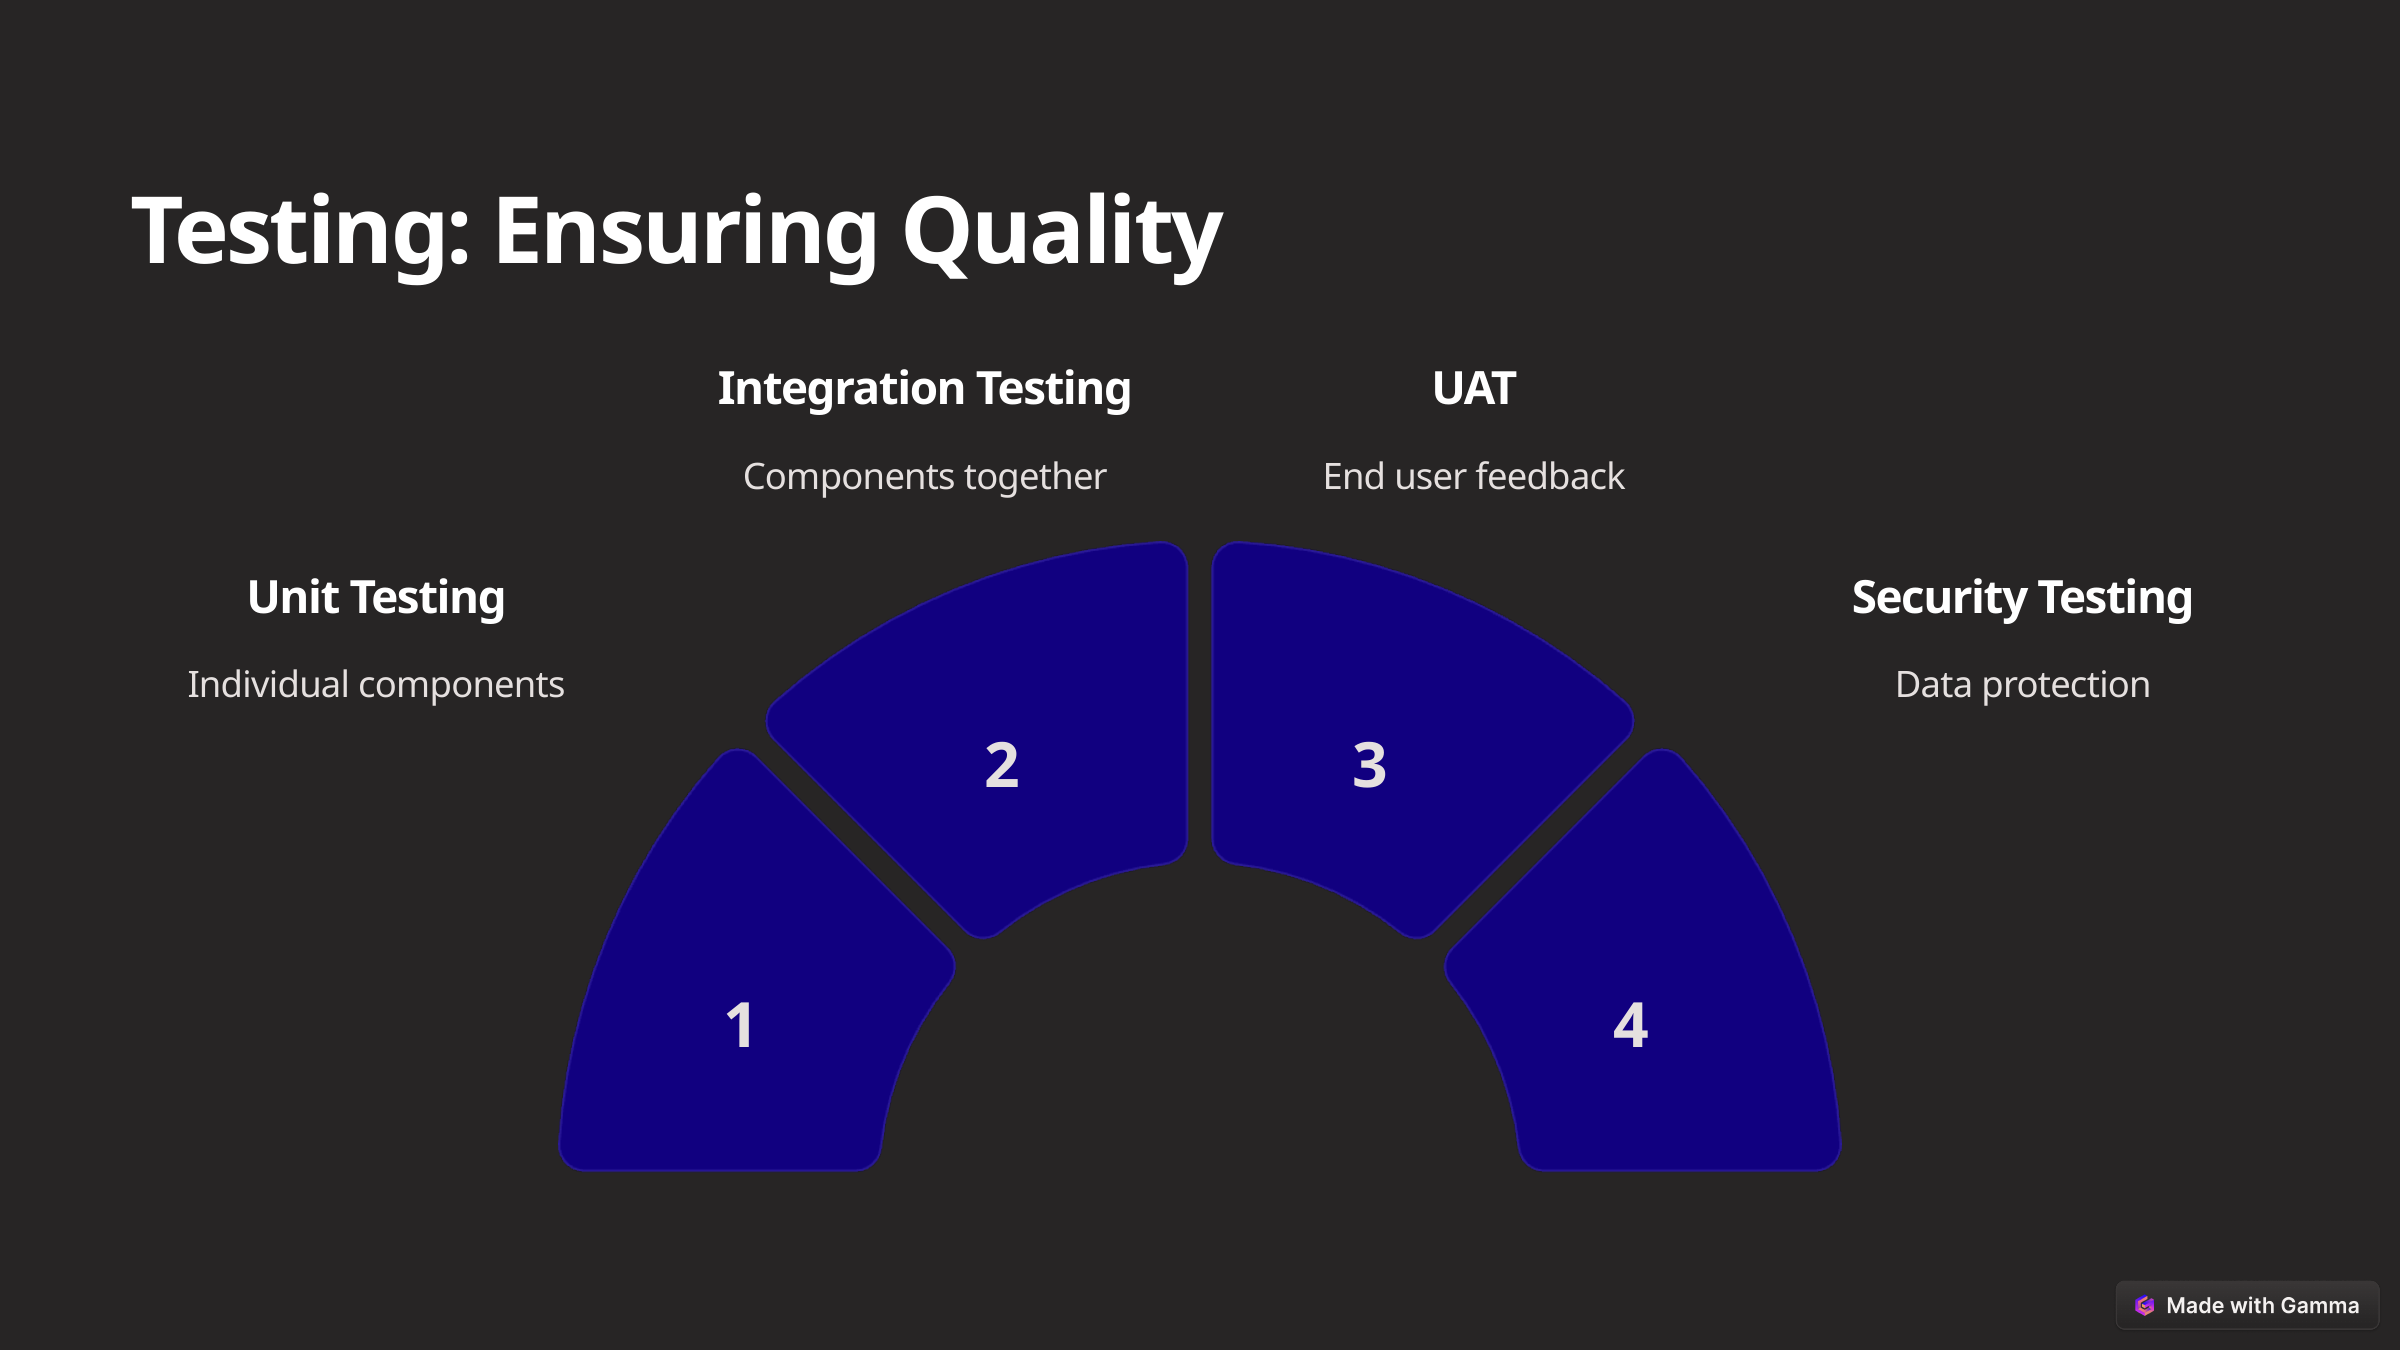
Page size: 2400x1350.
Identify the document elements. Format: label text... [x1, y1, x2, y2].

text_box End user feedback [1315, 437, 1633, 497]
text_box Data protection [1848, 645, 2199, 706]
text_box Integration Testing [724, 356, 1127, 415]
picture [2106, 1271, 2389, 1339]
text_box UAT [1315, 356, 1633, 415]
text_box Testing: Ensuring Quality [130, 166, 1205, 283]
text_box Unit Testing [185, 565, 558, 624]
text_box Security Testing [1848, 565, 2199, 624]
picture [558, 541, 1842, 1350]
text_box Individual components [185, 645, 558, 706]
text_box Components together [724, 437, 1127, 497]
